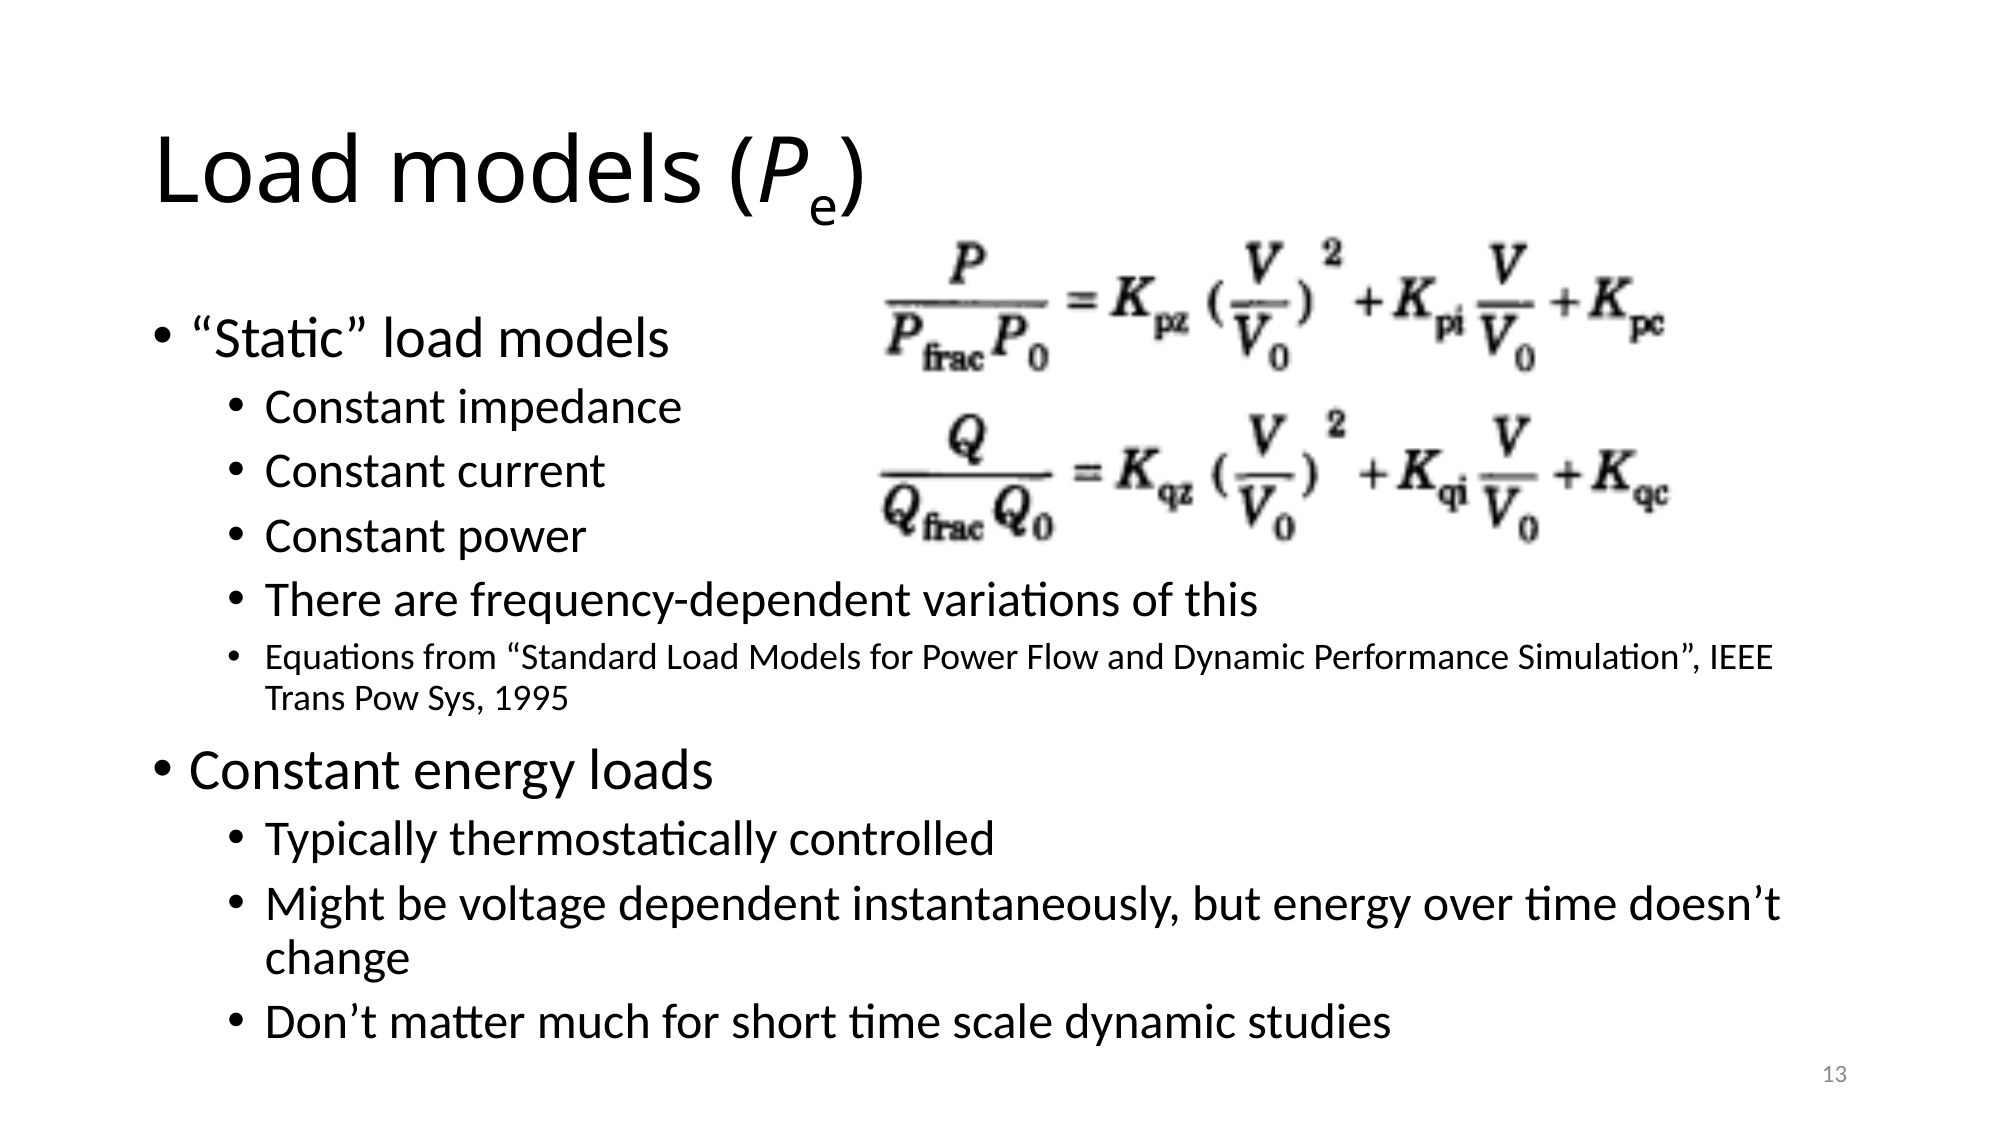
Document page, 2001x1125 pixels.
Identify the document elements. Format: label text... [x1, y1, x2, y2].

slide_number 13 [1412, 1042, 1863, 1103]
title Load models (Pe) [137, 59, 1863, 278]
picture [852, 211, 1696, 570]
list “Static” load models Constant impedance Constant current Constant power There are frequency-dependent variations of this Equations from “Standard Load Models for Power Flow and Dynamic Performance Simulation”, IEEE Trans Pow Sys, 1995 Constant energy loads Typically thermostatically controlled Might be voltage dependent instantaneously, but energy over time doesn’t change Don’t matter much for short time scale dynamic studies [137, 299, 1863, 1066]
